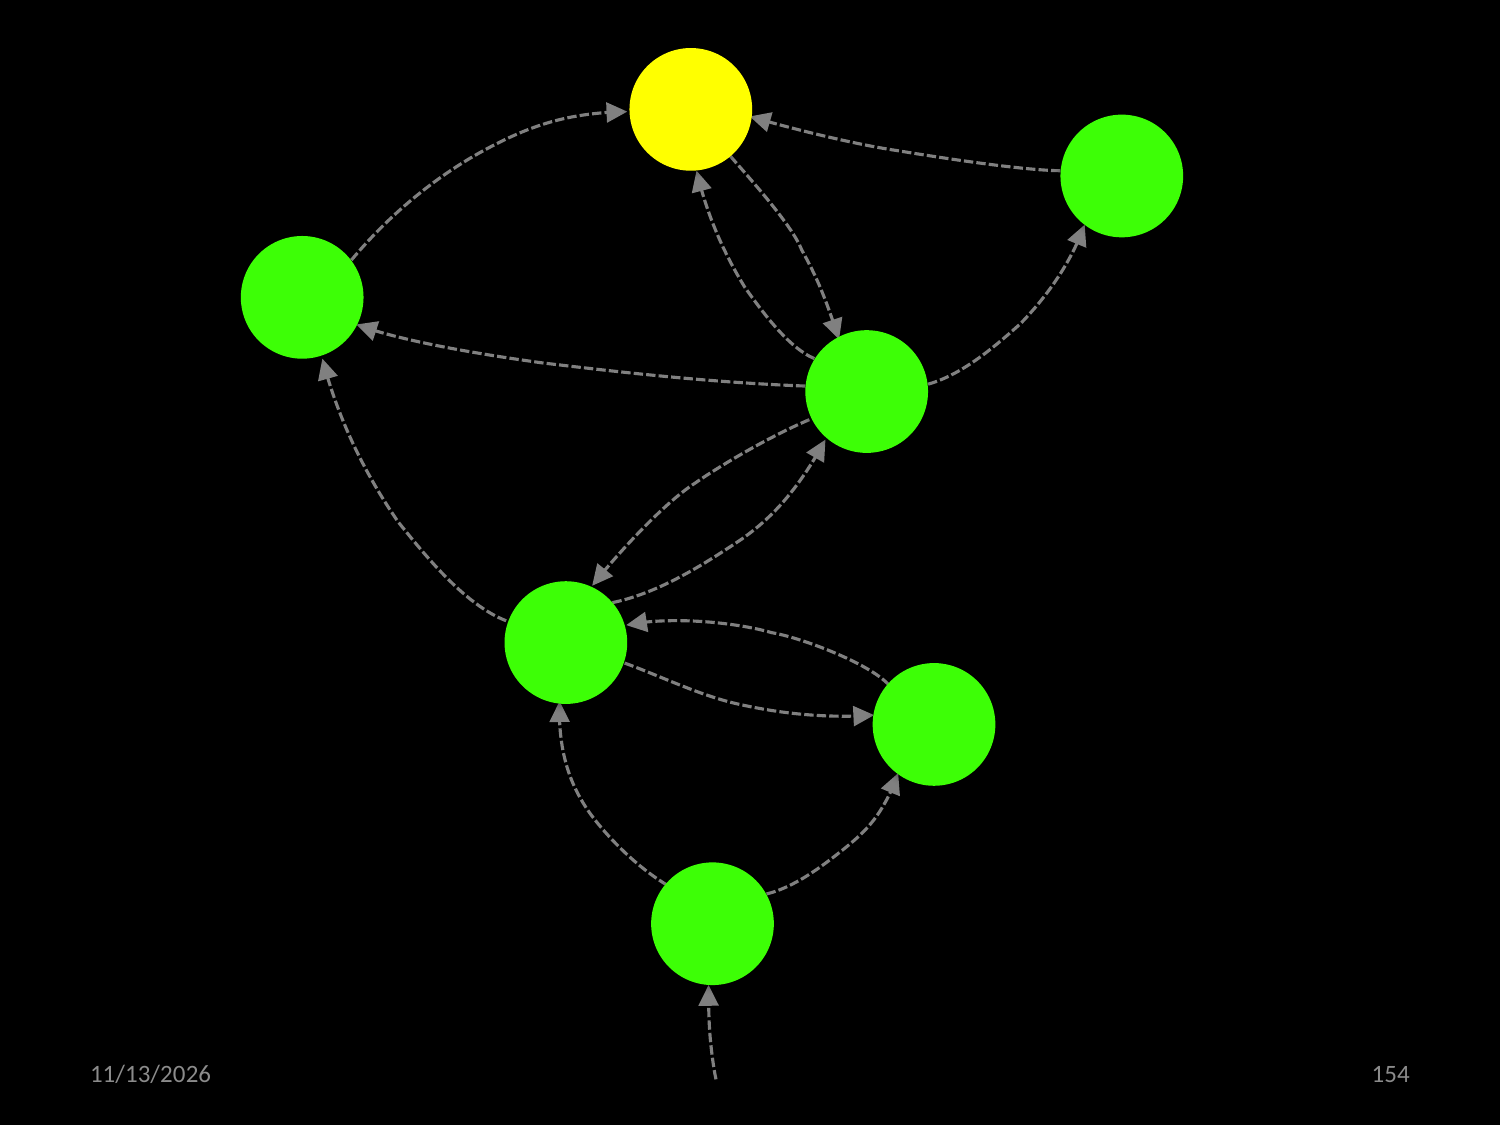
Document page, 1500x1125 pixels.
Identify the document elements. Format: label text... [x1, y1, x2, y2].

text_box [549, 712, 665, 883]
text_box [614, 443, 826, 603]
text_box [804, 329, 929, 454]
text_box [698, 994, 719, 1080]
slide_number 154 [1074, 1042, 1425, 1103]
text_box [931, 230, 1087, 384]
text_box [352, 102, 624, 259]
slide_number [75, 1042, 425, 1103]
text_box [691, 178, 813, 358]
text_box [503, 580, 628, 705]
text_box [240, 235, 365, 360]
text_box [628, 611, 886, 684]
text_box [592, 420, 806, 586]
text_box [628, 47, 753, 172]
text_box [318, 362, 505, 621]
text_box [1059, 113, 1184, 239]
text_box [629, 663, 869, 727]
text_box [650, 861, 775, 986]
text_box [734, 161, 843, 336]
text_box [768, 779, 900, 894]
text_box [756, 112, 1056, 172]
text_box [361, 321, 801, 387]
text_box [871, 662, 997, 787]
